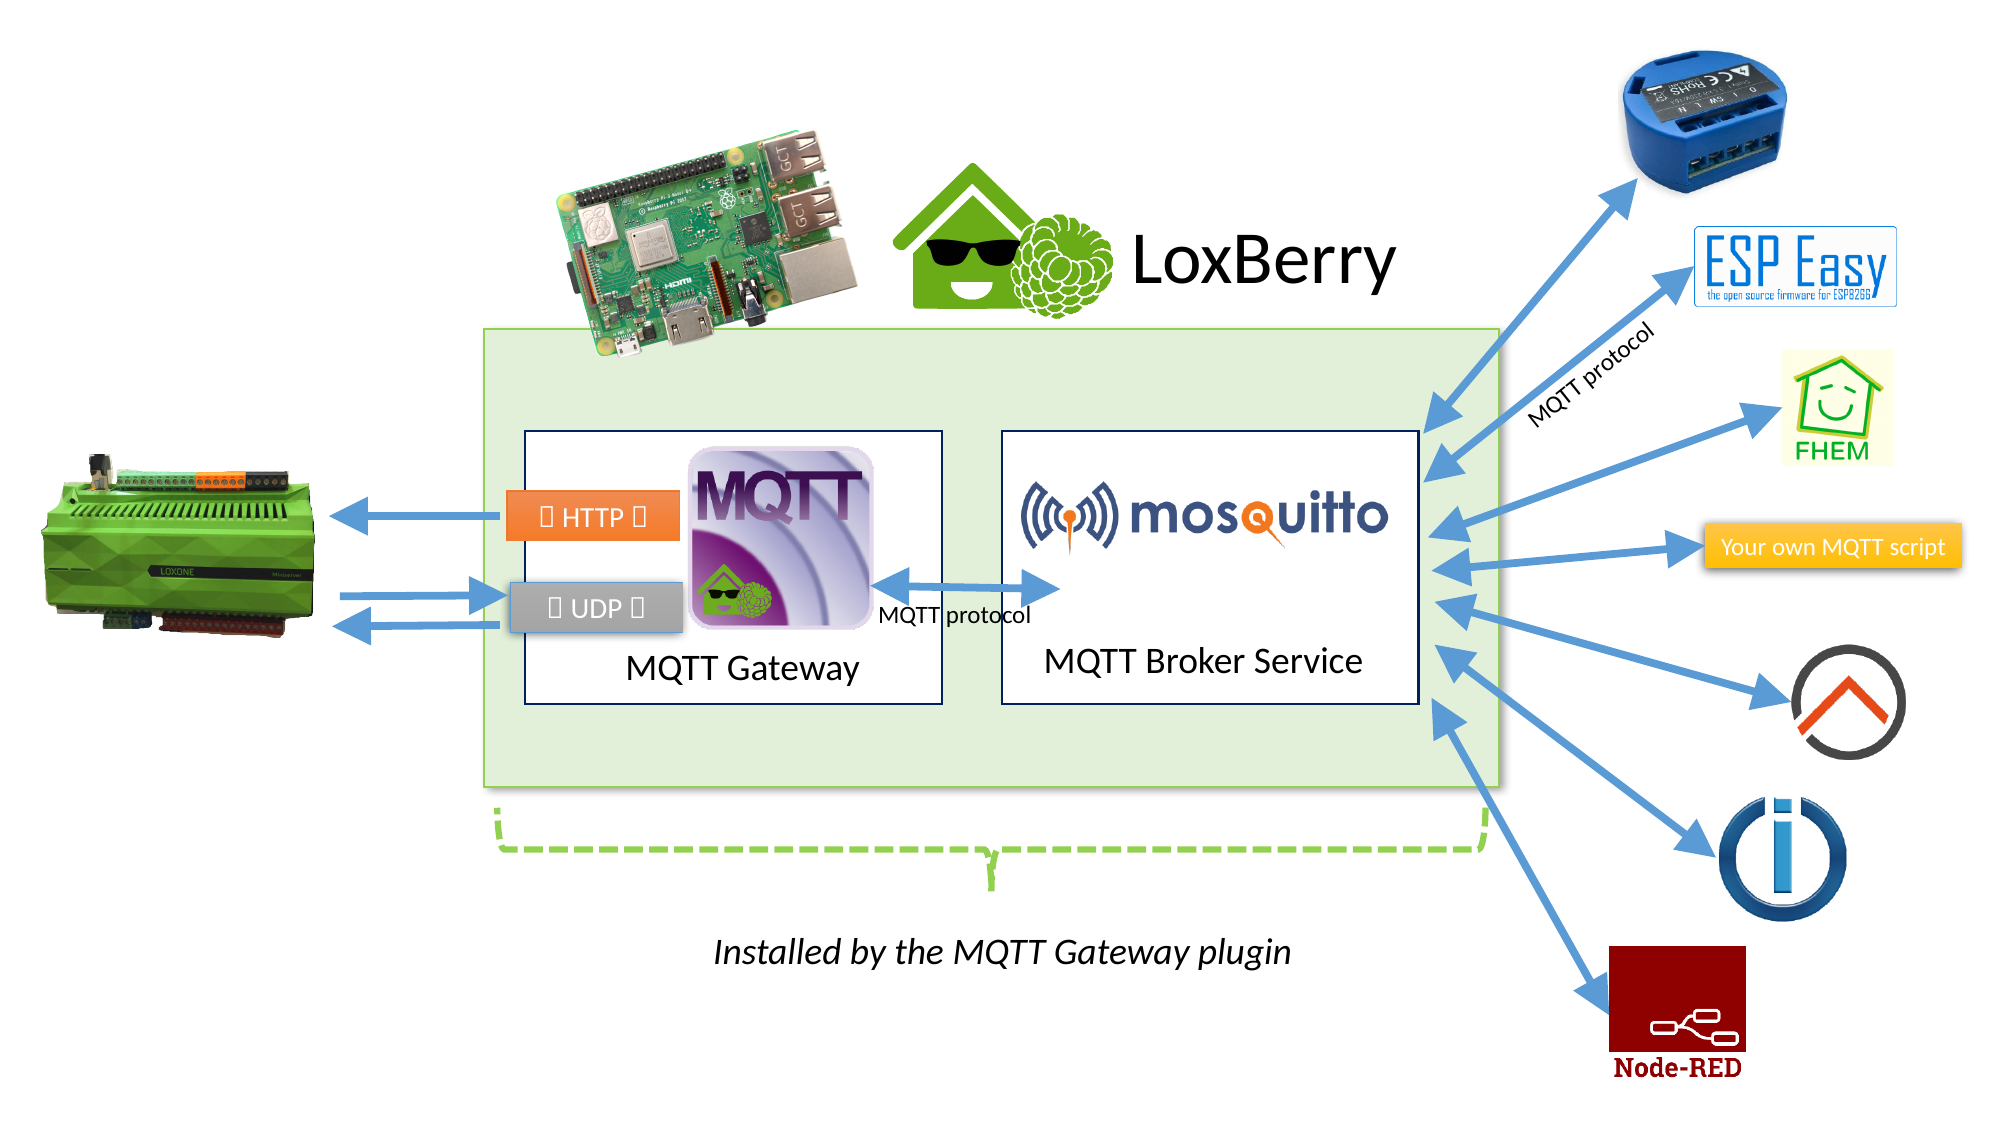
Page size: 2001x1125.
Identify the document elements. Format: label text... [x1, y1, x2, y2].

picture [40, 454, 315, 638]
picture [1791, 644, 1906, 760]
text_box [1423, 178, 1638, 266]
picture [698, 124, 825, 157]
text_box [1427, 407, 1783, 538]
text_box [484, 157, 1499, 980]
picture [1609, 946, 1746, 1084]
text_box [1423, 266, 1695, 483]
picture [1618, 44, 1792, 200]
picture [1694, 226, 1897, 307]
text_box Your own MQTT script [1705, 523, 1962, 568]
picture [1715, 791, 1849, 924]
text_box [1434, 644, 1716, 858]
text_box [870, 585, 1061, 590]
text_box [1434, 601, 1792, 702]
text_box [1431, 545, 1706, 571]
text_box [1431, 697, 1610, 1016]
picture [1782, 349, 1893, 466]
